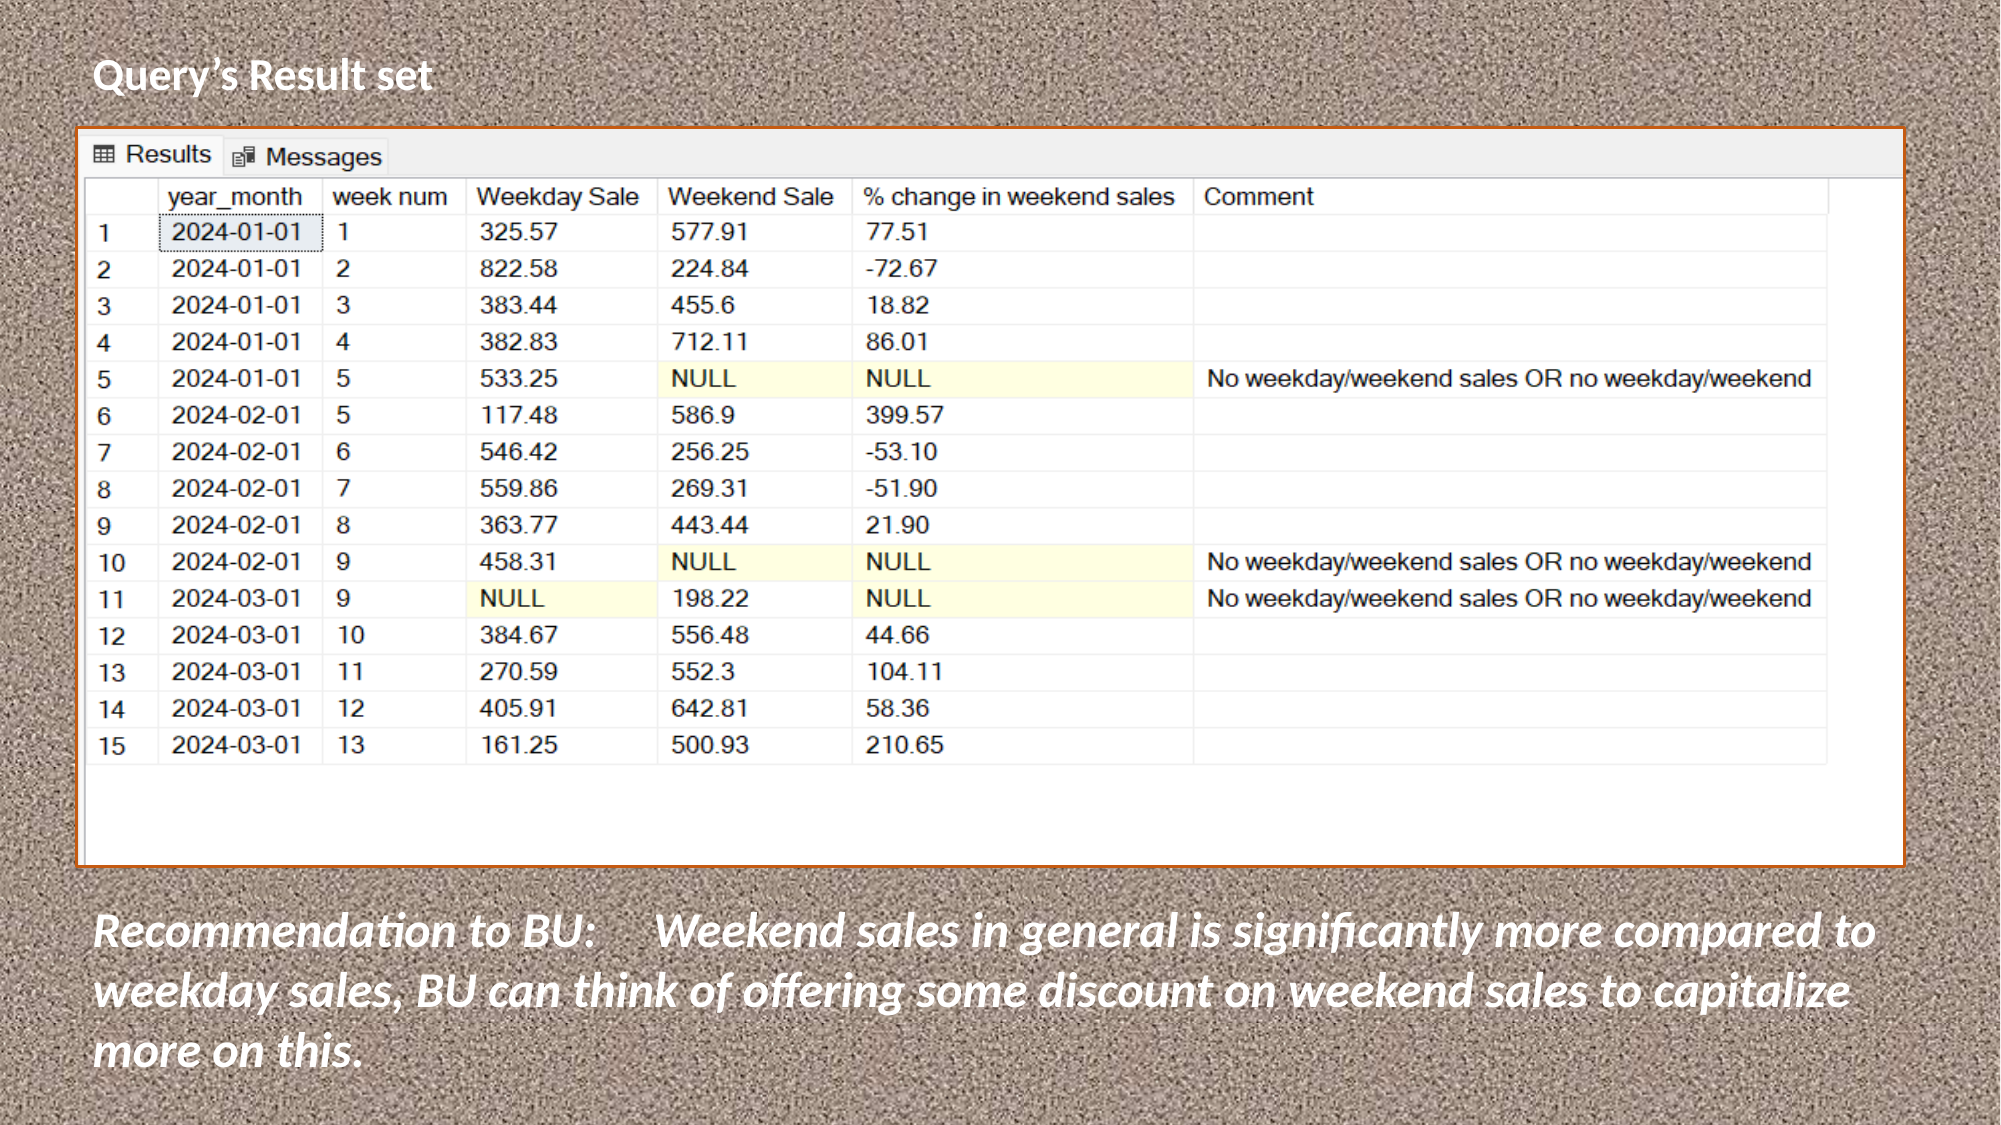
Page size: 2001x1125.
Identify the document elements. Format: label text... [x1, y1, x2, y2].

picture [0, 0, 2001, 1125]
text_box Query’s Result set [78, 37, 498, 108]
text_box Recommendation to BU: Weekend sales in general is significantly more compared to weekday sales, BU can think of offering some discount on weekend sales to capitalize more on this. [78, 890, 1963, 1086]
